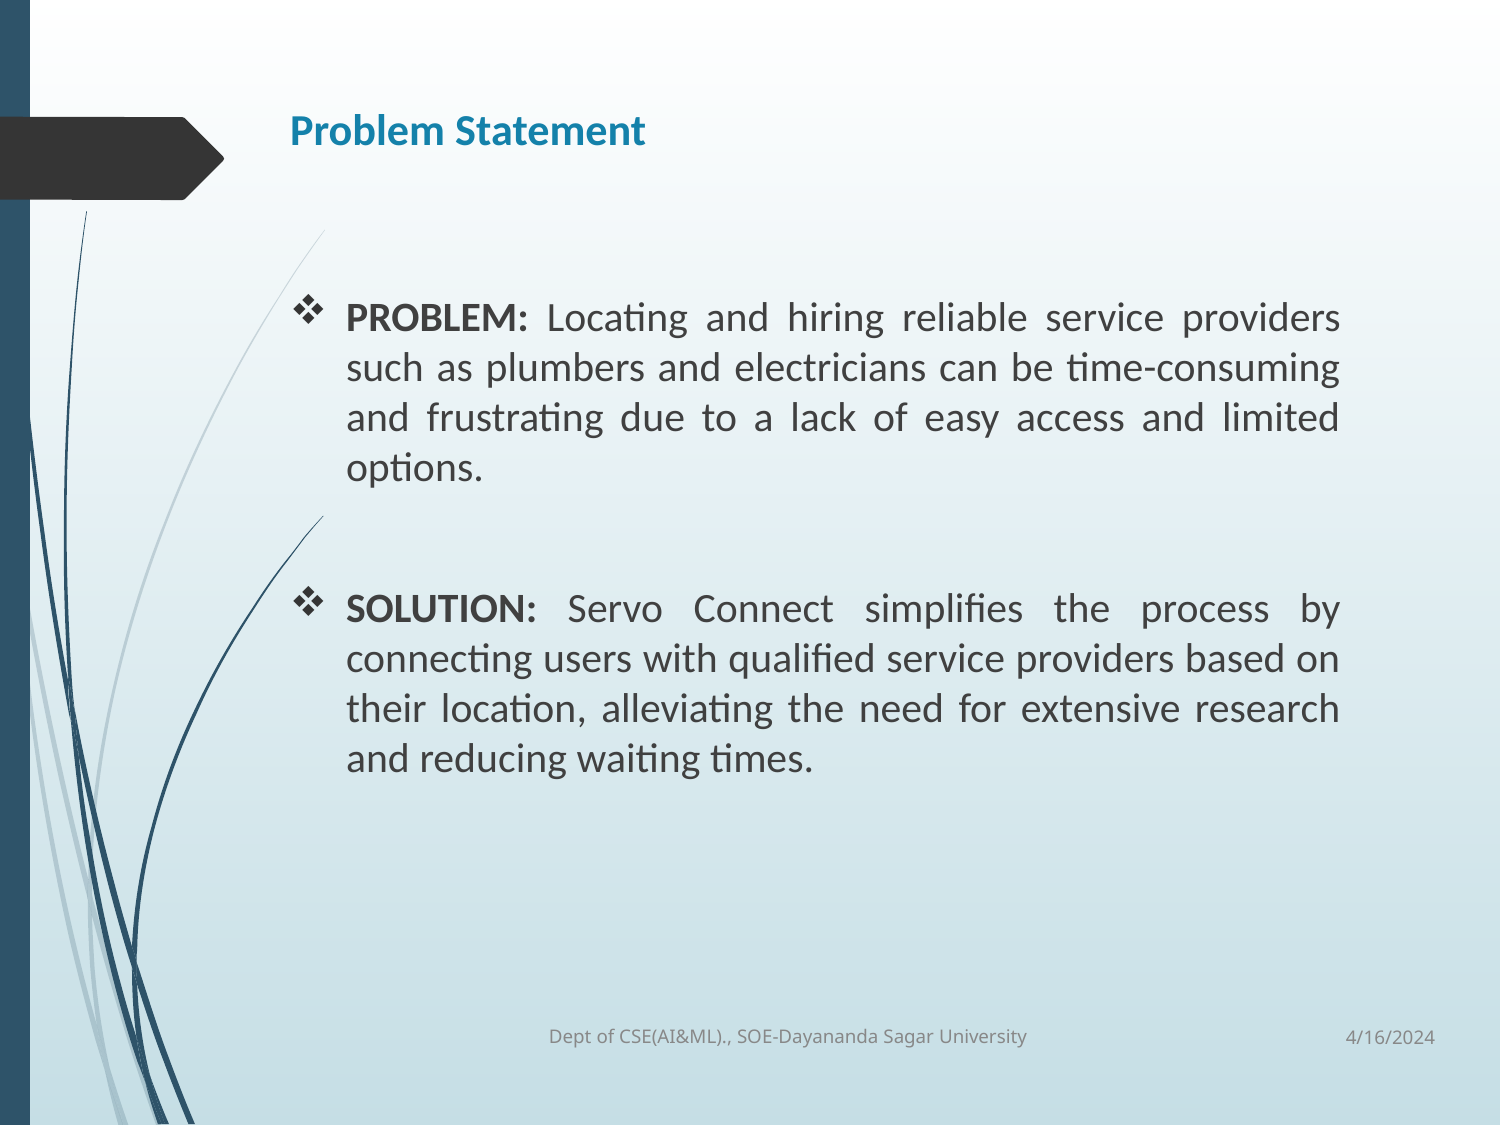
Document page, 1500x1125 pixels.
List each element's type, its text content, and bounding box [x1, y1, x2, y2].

footer Dept of CSE(AI&ML)., SOE-Dayananda Sagar University [318, 1006, 1257, 1067]
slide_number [1275, 1006, 1450, 1068]
title Problem Statement [275, 94, 1356, 217]
list PROBLEM: Locating and hiring reliable service providers such as plumbers and electricians can be time-consuming and frustrating due to a lack of easy access and limited options. SOLUTION: Servo Connect simplifies the process by connecting users with qualified service providers based on their location, alleviating the need for extensive research and reducing waiting times. [274, 281, 1357, 902]
